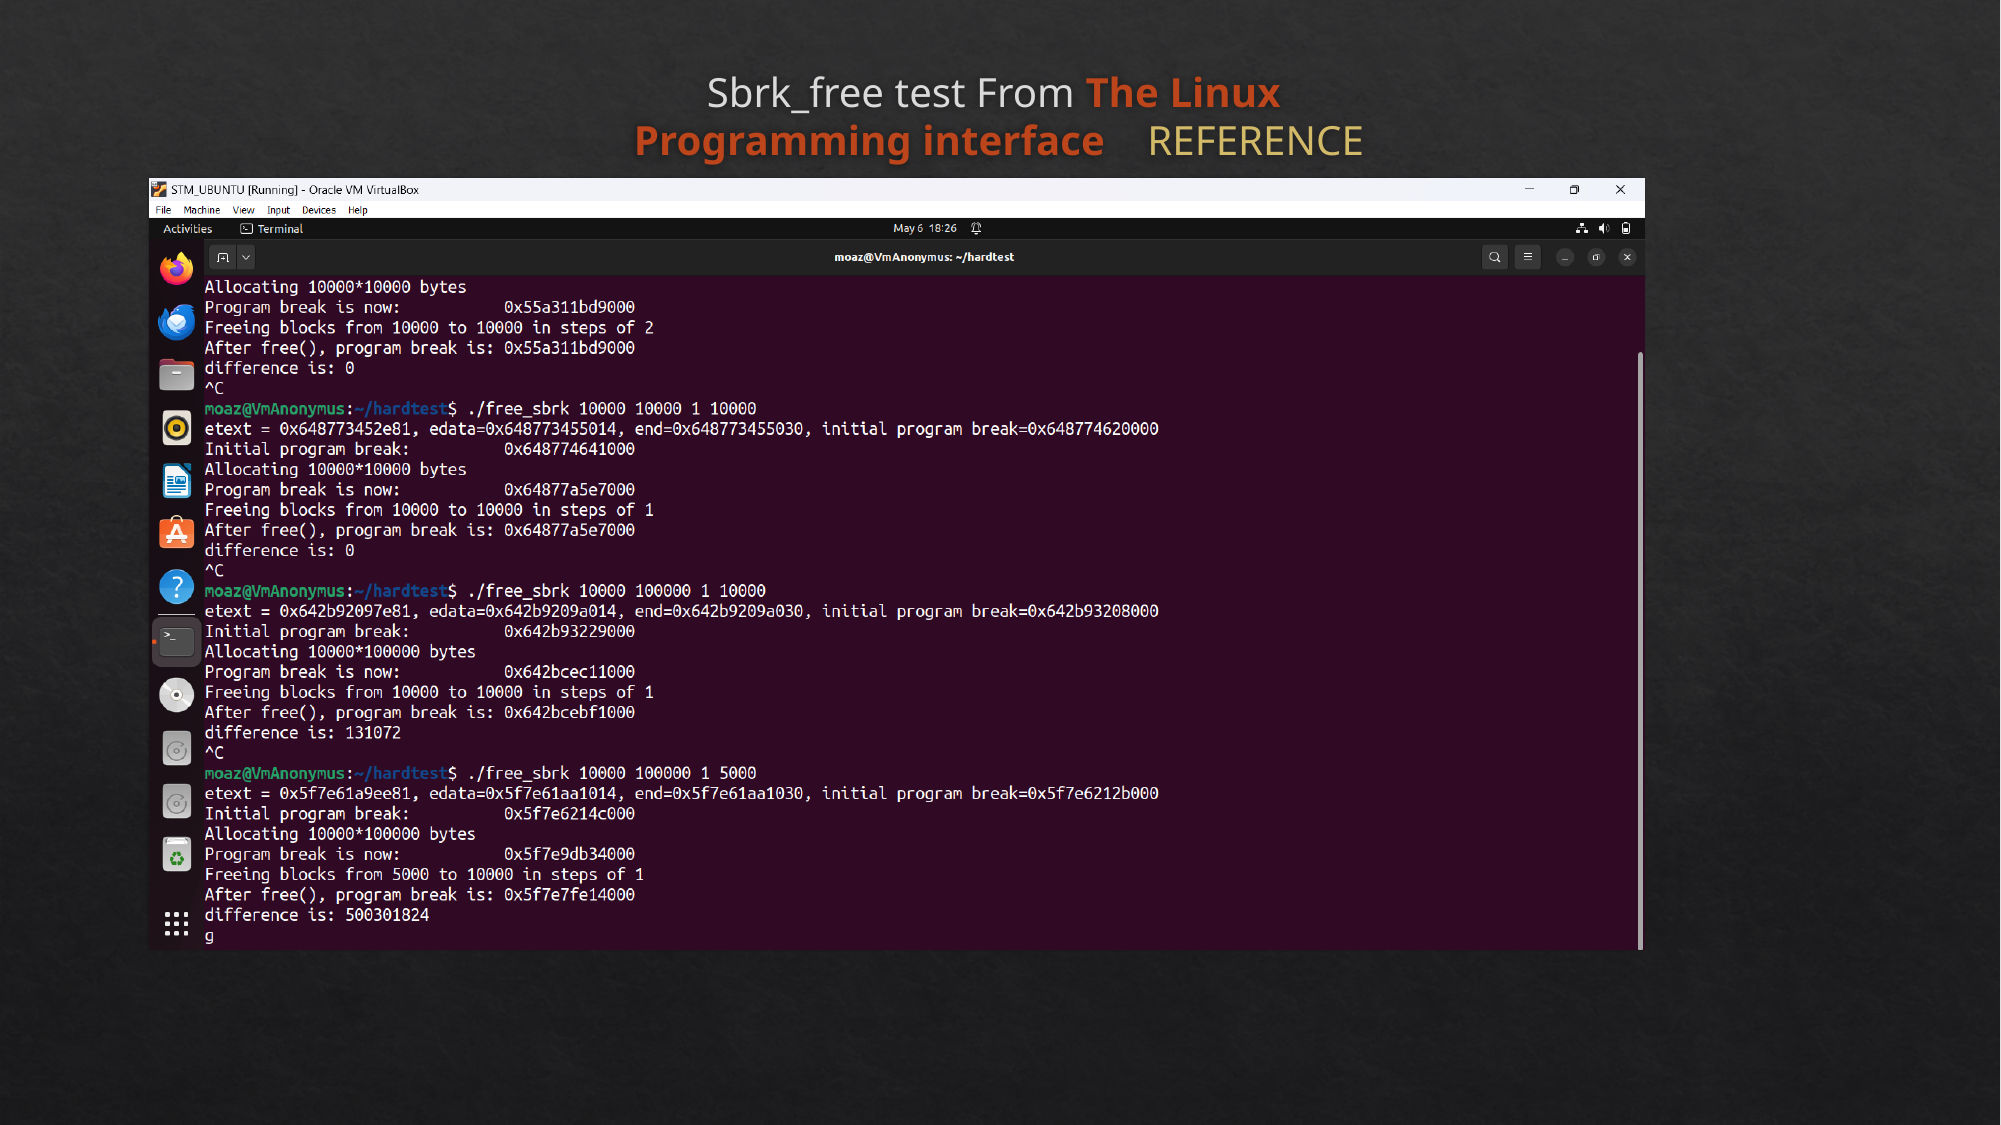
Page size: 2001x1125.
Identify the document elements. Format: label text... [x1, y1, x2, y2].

title Sbrk_free test From The Linux Programming interface REFERENCE [149, 59, 1849, 260]
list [149, 178, 1645, 951]
